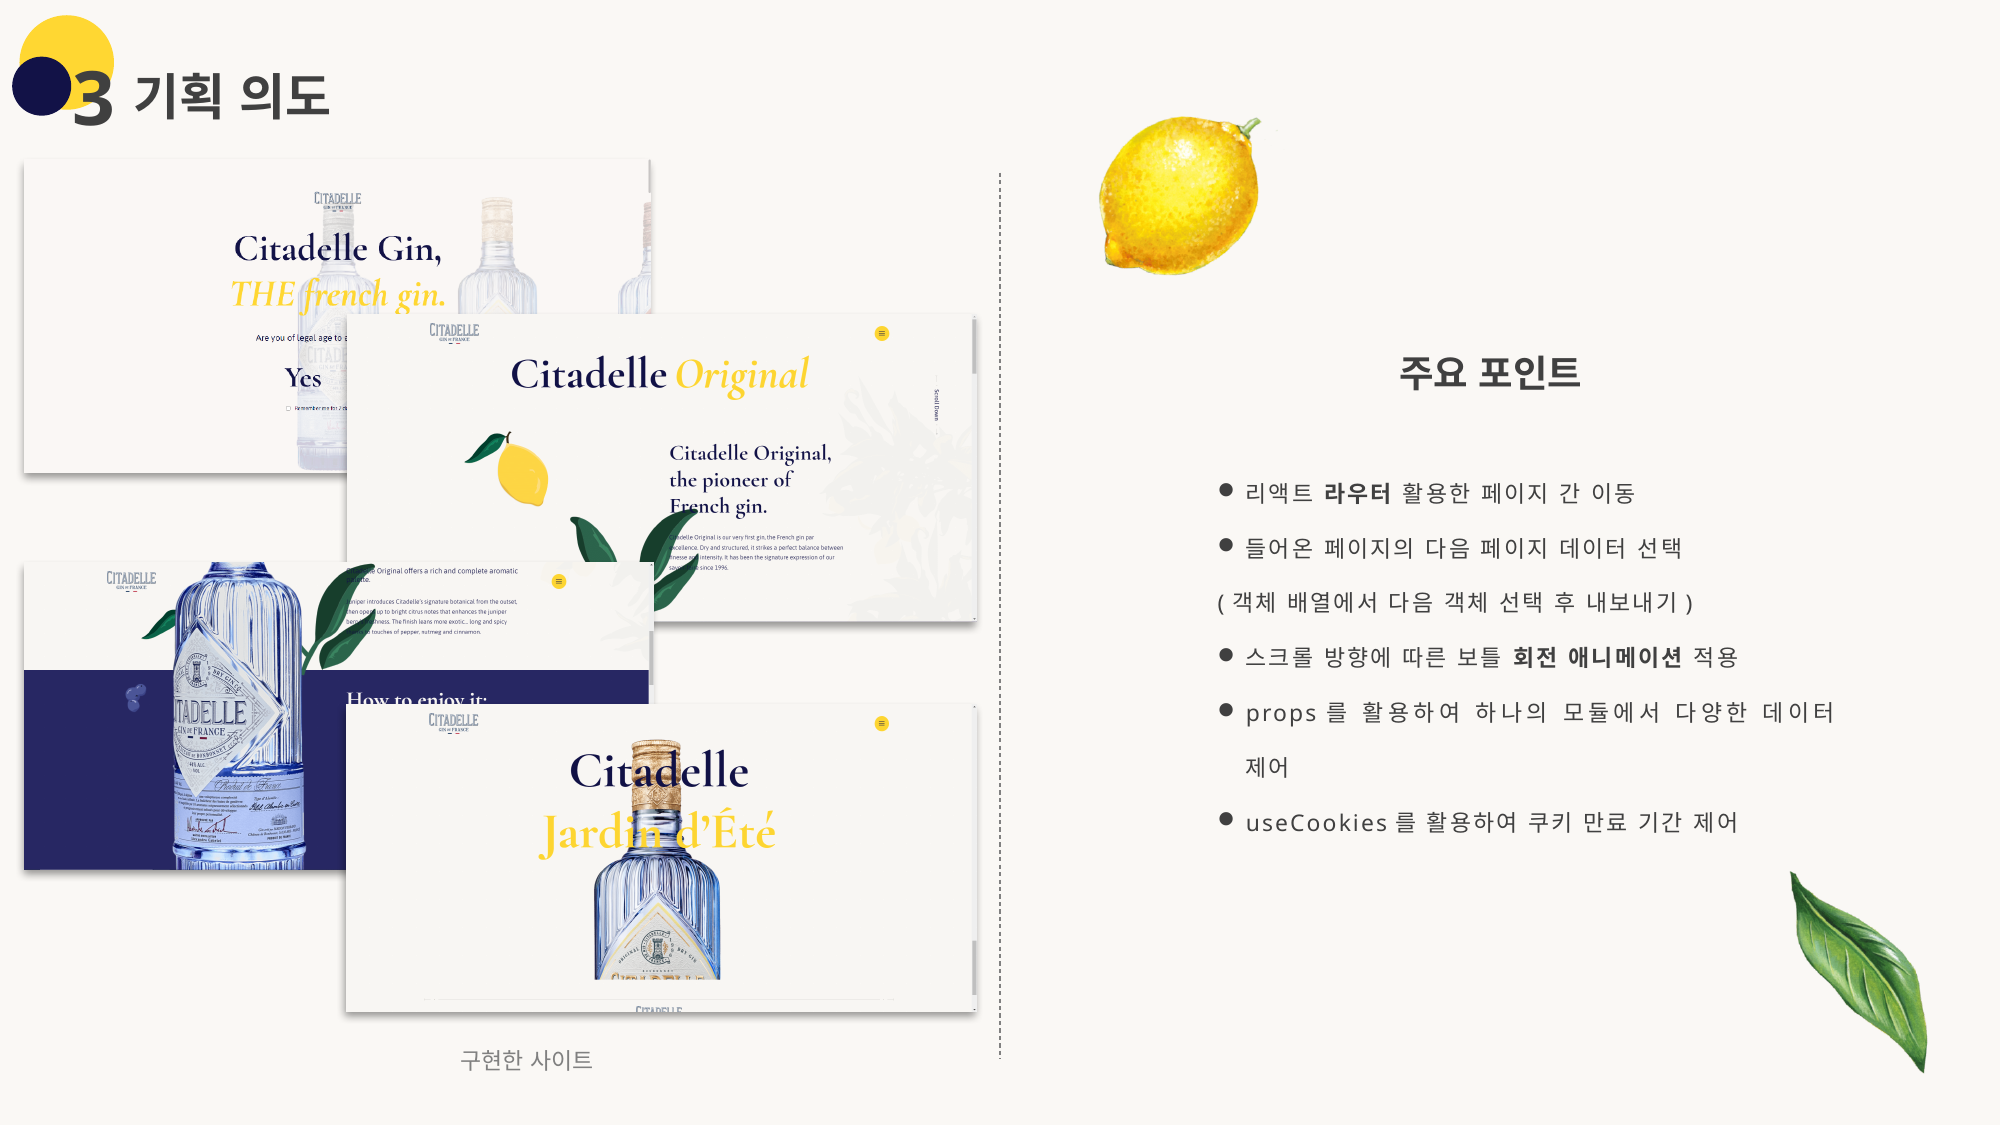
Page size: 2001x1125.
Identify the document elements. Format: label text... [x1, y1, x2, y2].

text_box 기획 의도 [131, 58, 347, 134]
text_box 구현한 사이트 [445, 1039, 610, 1082]
picture [1062, 95, 1312, 290]
text_box 주요 포인트 [1384, 342, 1598, 403]
picture [1720, 869, 1985, 1075]
picture [24, 159, 977, 1012]
text_box 3 [57, 42, 131, 148]
text_box 리액트 라우터 활용한 페이지 간 이동 들어온 페이지의 다음 페이지 데이터 선택 (객체 배열에서 다음 객체 선택 후 내보내기) 스크롤 방향에 따른 보틀 회전 애니메이션 적용 props를 활용하여 하나의 모듈에서 다양한 데이터 제어 useCookies를 활용하여 쿠키 만료 기간 제어 [1203, 444, 1853, 899]
